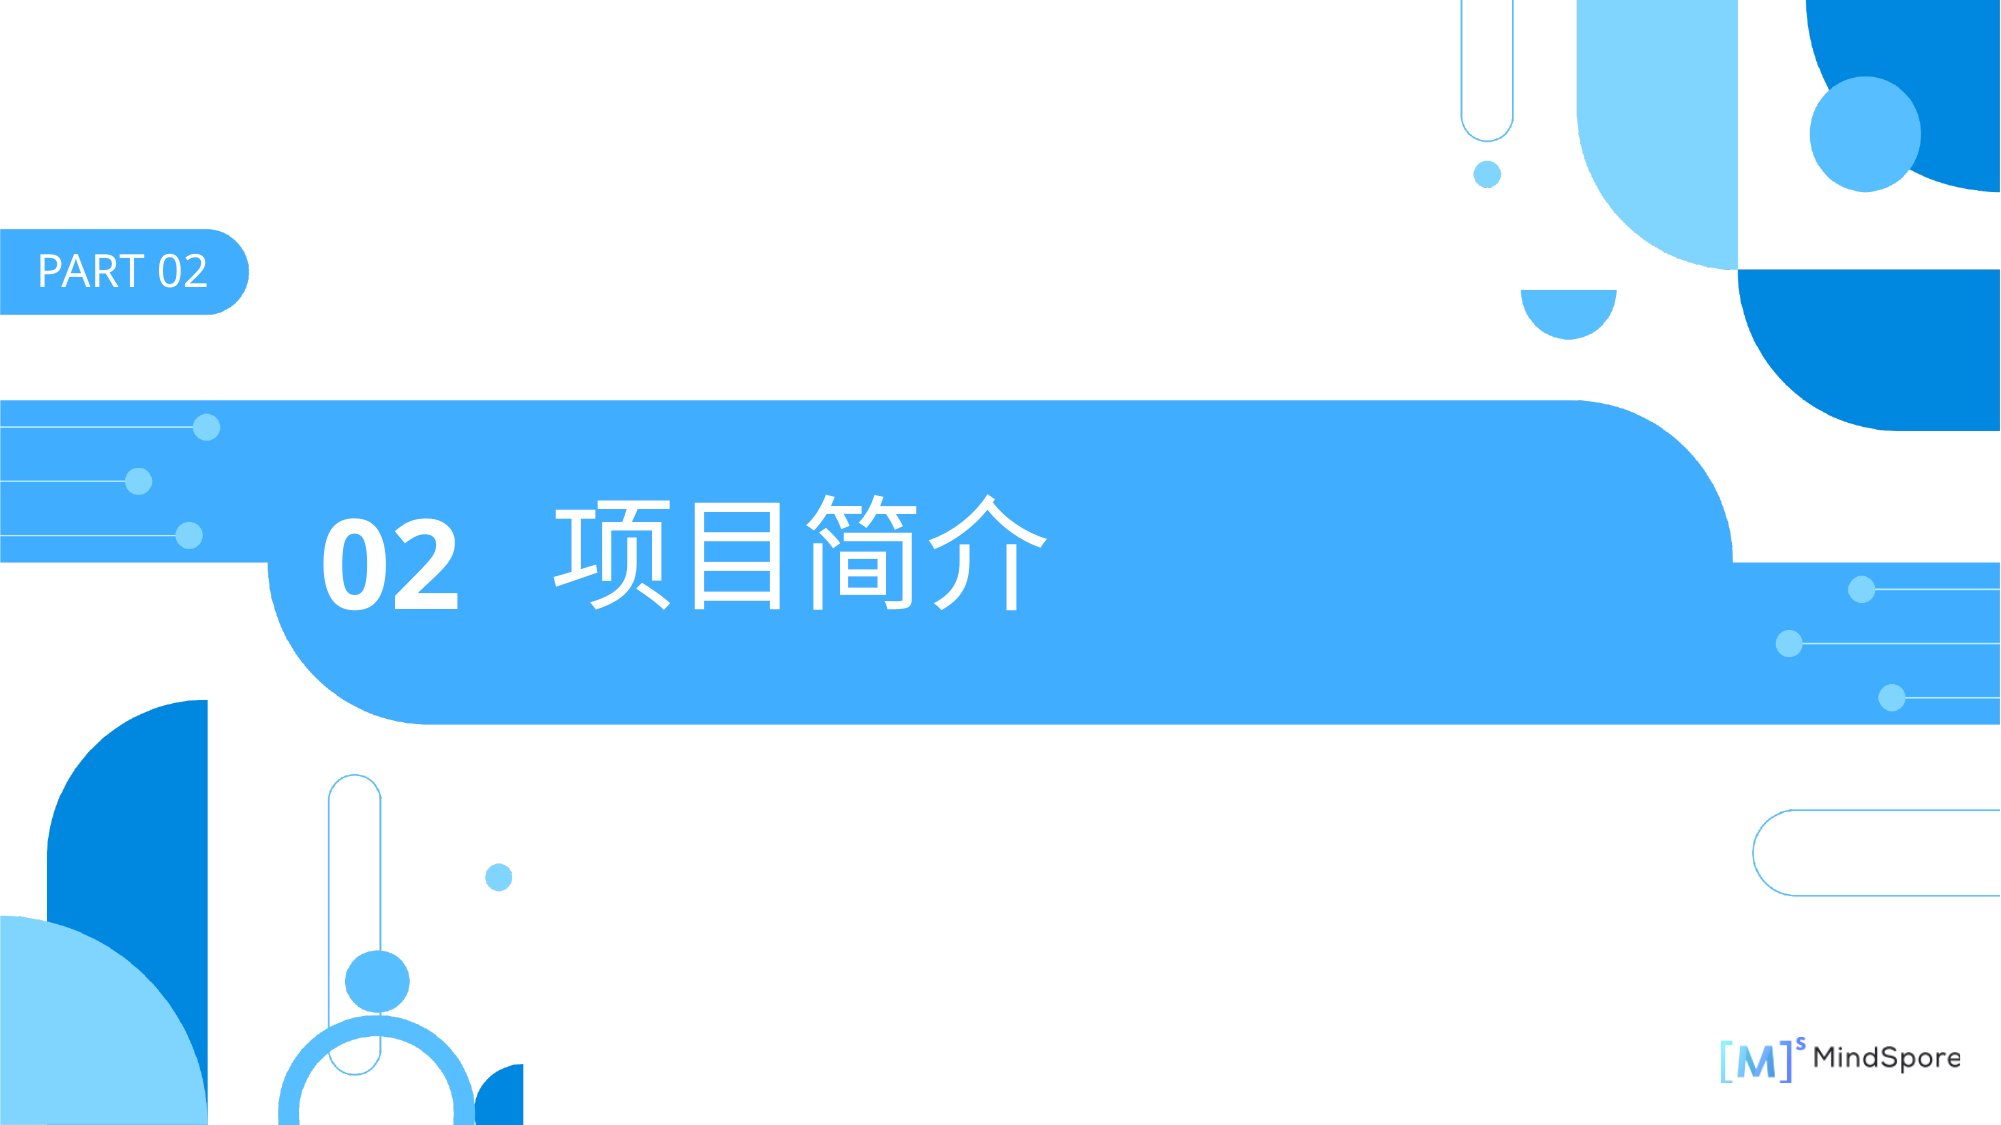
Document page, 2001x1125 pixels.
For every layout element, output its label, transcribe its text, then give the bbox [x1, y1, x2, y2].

list PART 02 [21, 240, 233, 305]
text_box 项目简介 [535, 484, 1696, 641]
list 02 [304, 494, 490, 631]
picture [0, 0, 2000, 1125]
